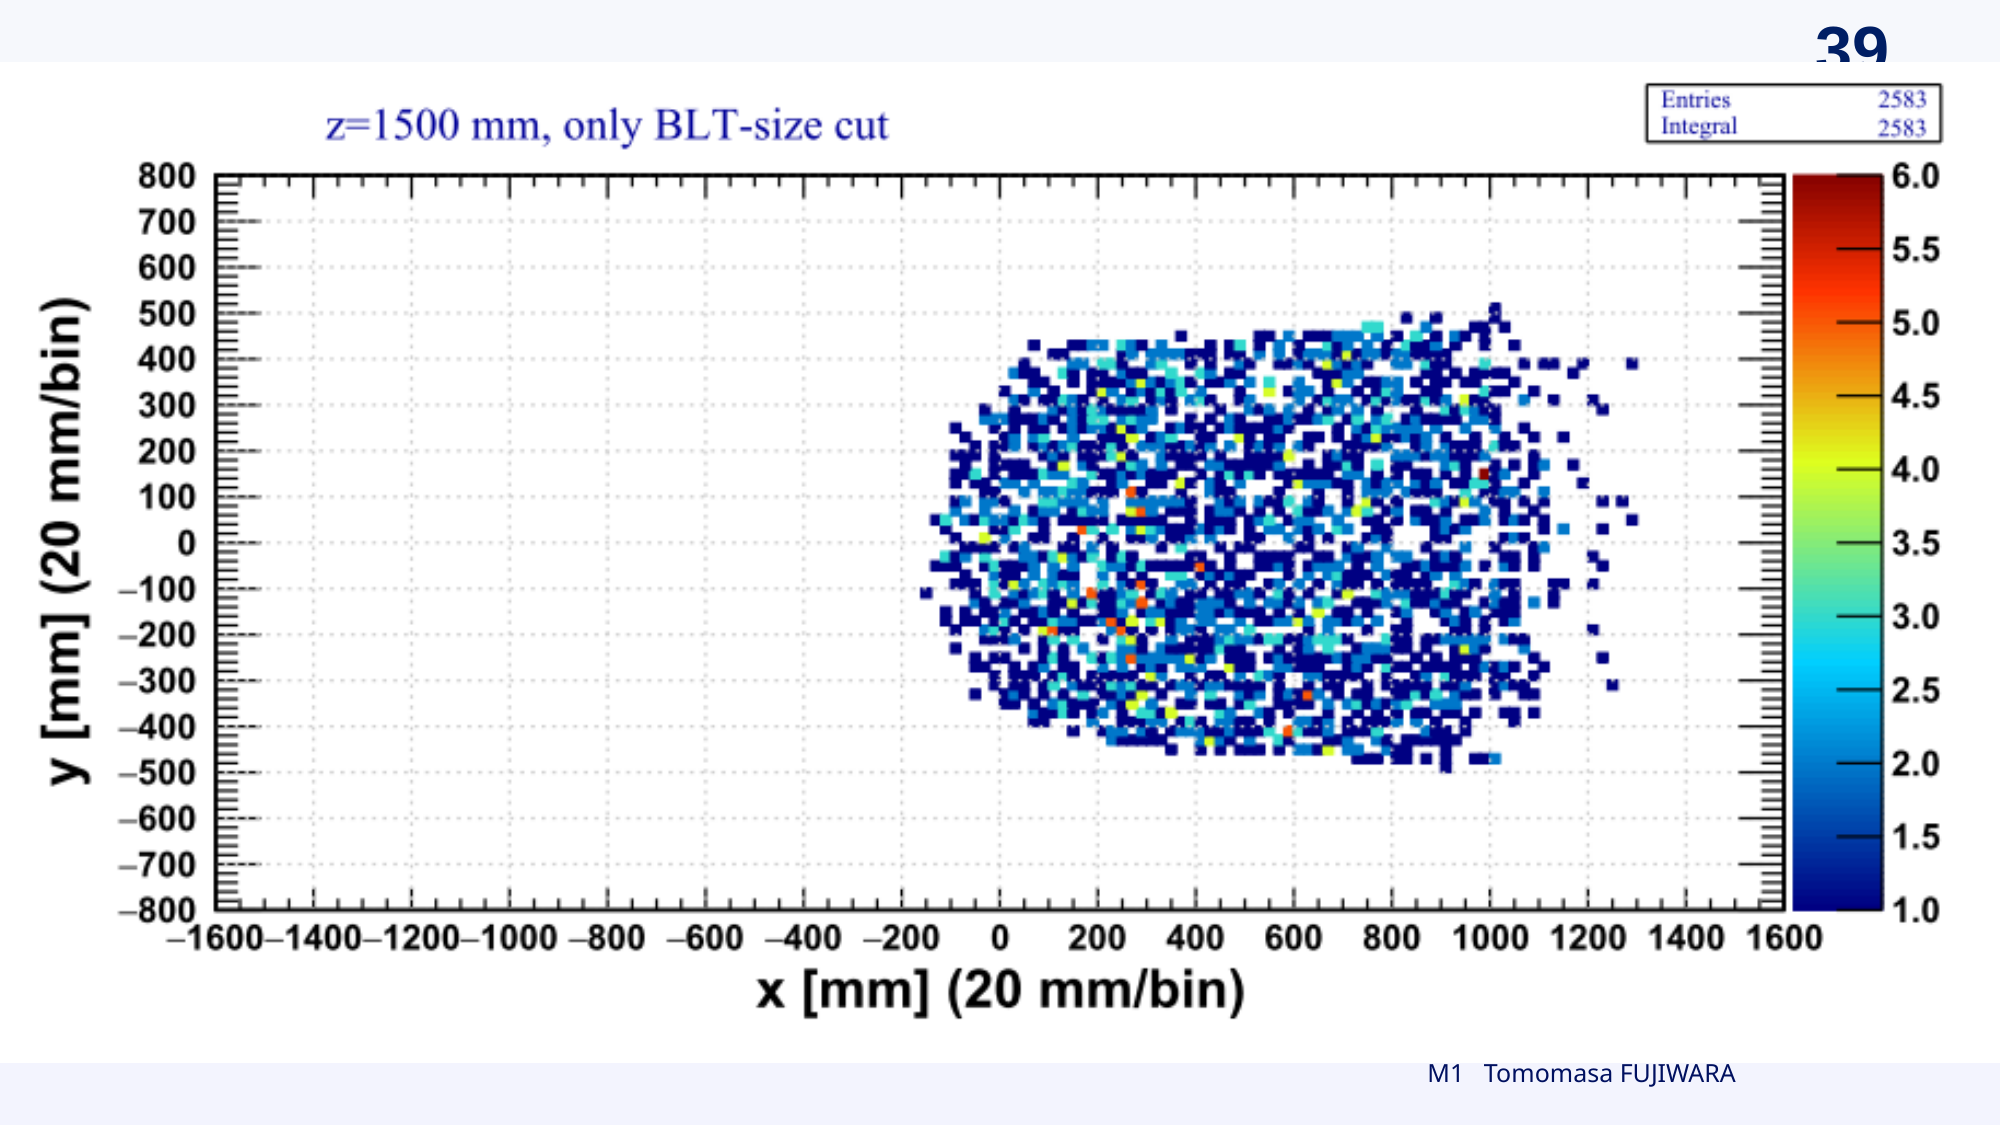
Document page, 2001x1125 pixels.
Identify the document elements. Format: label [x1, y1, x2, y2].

picture [0, 62, 2000, 1063]
